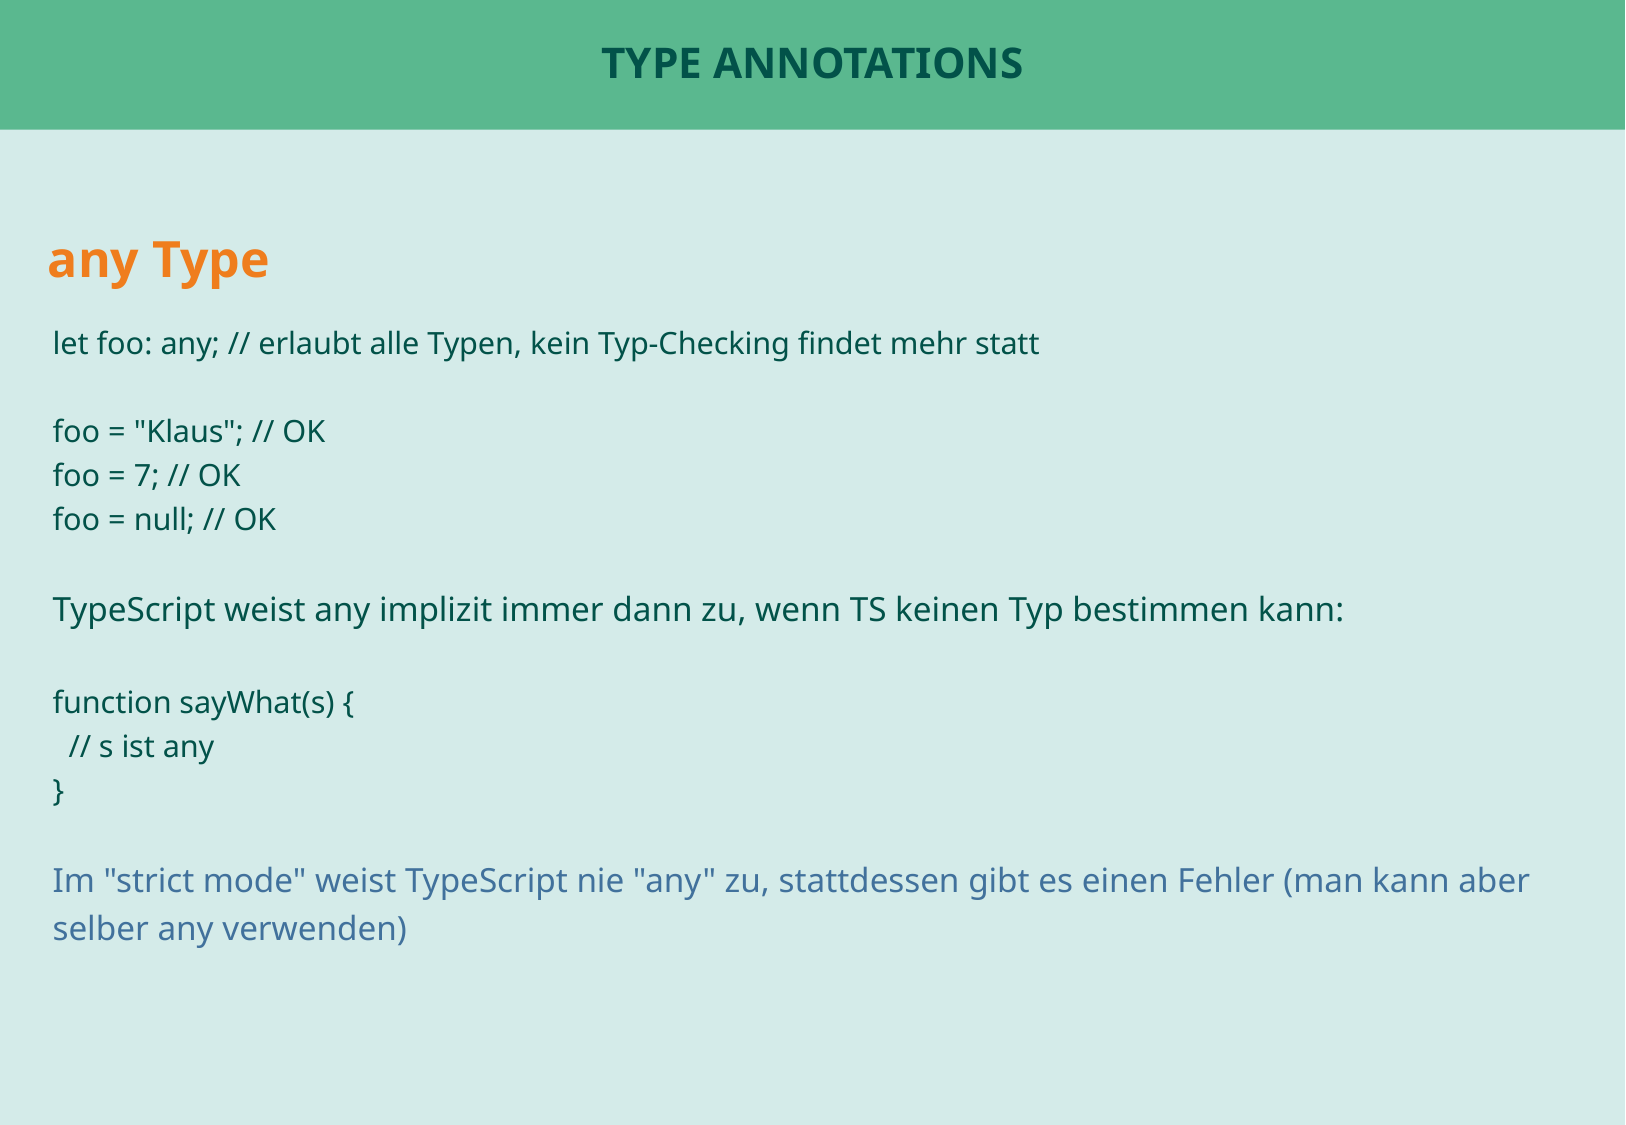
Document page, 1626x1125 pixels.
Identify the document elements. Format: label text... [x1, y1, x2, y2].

text_box let foo: any; // erlaubt alle Typen, kein Typ-Checking findet mehr statt foo = "Klaus"; // OK foo = 7; // OK foo = null; // OK TypeScript weist any implizit immer dann zu, wenn TS keinen Typ bestimmen kann: function sayWhat(s) { // s ist any } Im "strict mode" weist TypeScript nie "any" zu, stattdessen gibt es einen Fehler (man kann aber selber any verwenden) [52, 316, 1575, 948]
title Type annotations [0, 0, 1625, 130]
text_box any Type [33, 208, 1592, 295]
